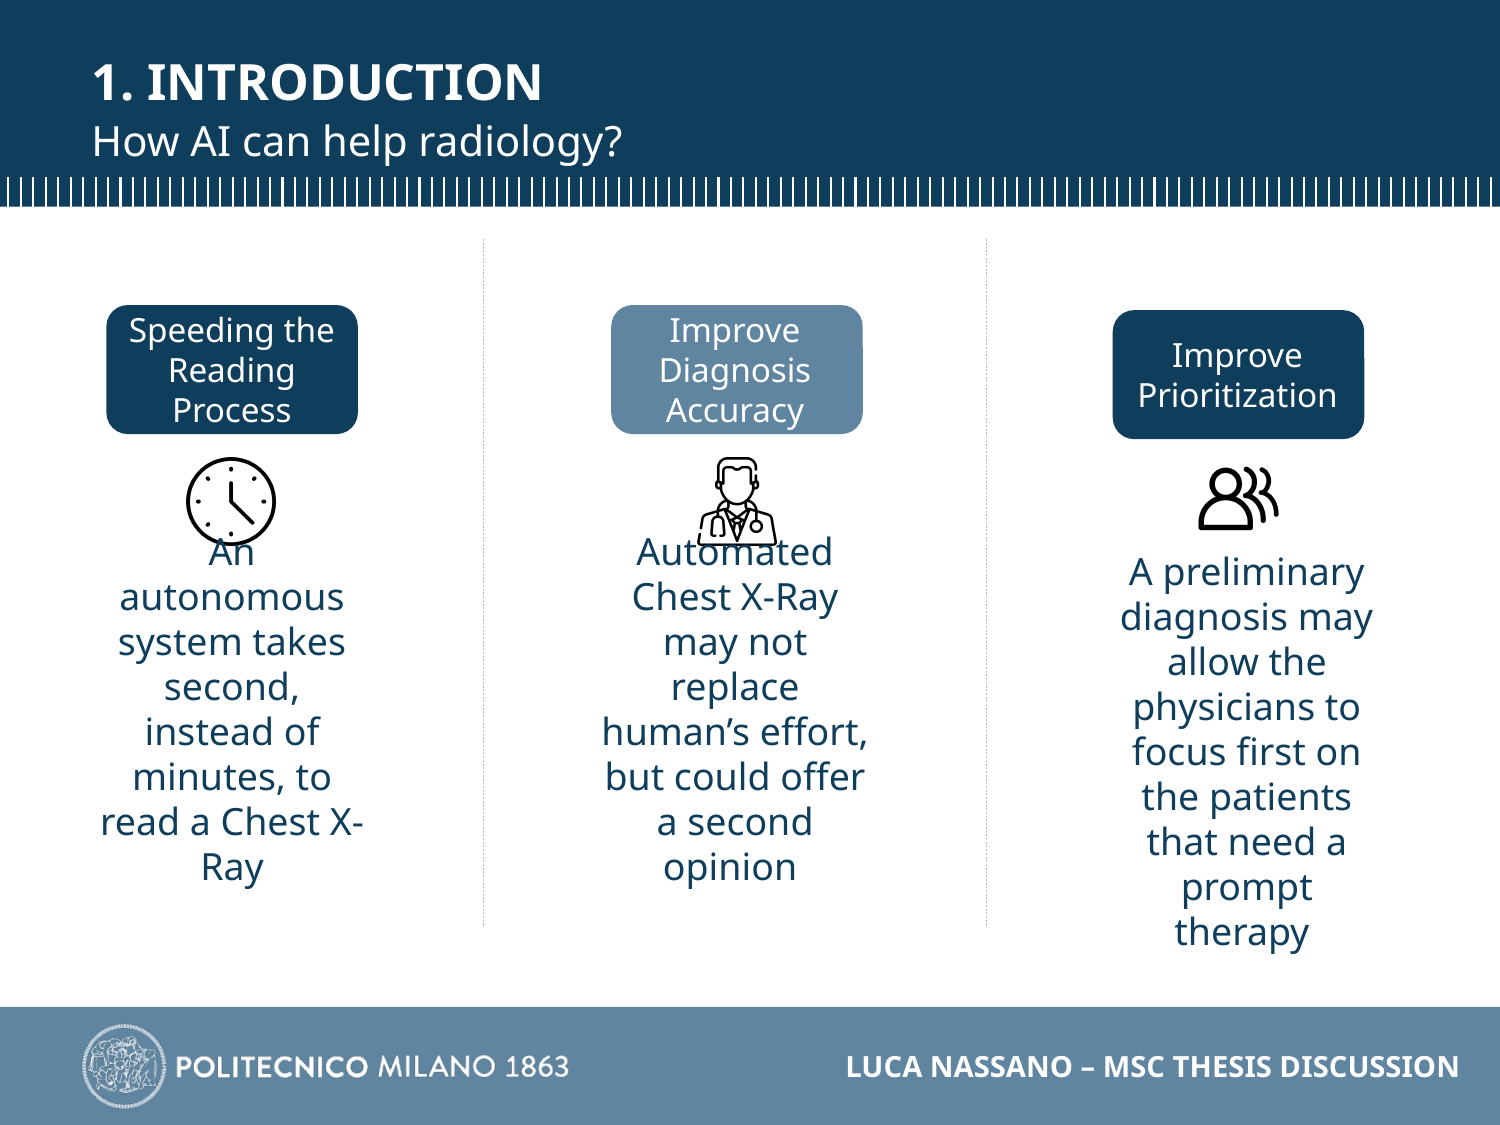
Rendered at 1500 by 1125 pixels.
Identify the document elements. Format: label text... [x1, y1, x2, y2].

picture [76, 1018, 576, 1113]
text_box [105, 413, 359, 436]
text_box [610, 303, 864, 436]
picture [186, 457, 276, 546]
text_box 1. INTRODUCTION [76, 43, 1008, 107]
text_box [1111, 416, 1366, 441]
text_box Improve Prioritization [1100, 331, 1375, 417]
text_box An autonomous system takes second, instead of minutes, to read a Chest X-Ray [75, 664, 389, 751]
text_box [105, 303, 359, 326]
text_box A preliminary diagnosis may allow the physicians to focus first on the patients that need a prompt therapy [1090, 708, 1404, 794]
text_box Automated Chest X-Ray may not replace human’s effort, but could offer a second opinion [578, 664, 892, 751]
picture [1194, 455, 1283, 544]
text_box Speeding the Reading Process [89, 326, 375, 413]
text_box How AI can help radiology? [76, 107, 1008, 173]
picture [692, 457, 782, 546]
text_box [1111, 309, 1366, 332]
text_box Improve Diagnosis Accuracy [609, 326, 861, 413]
